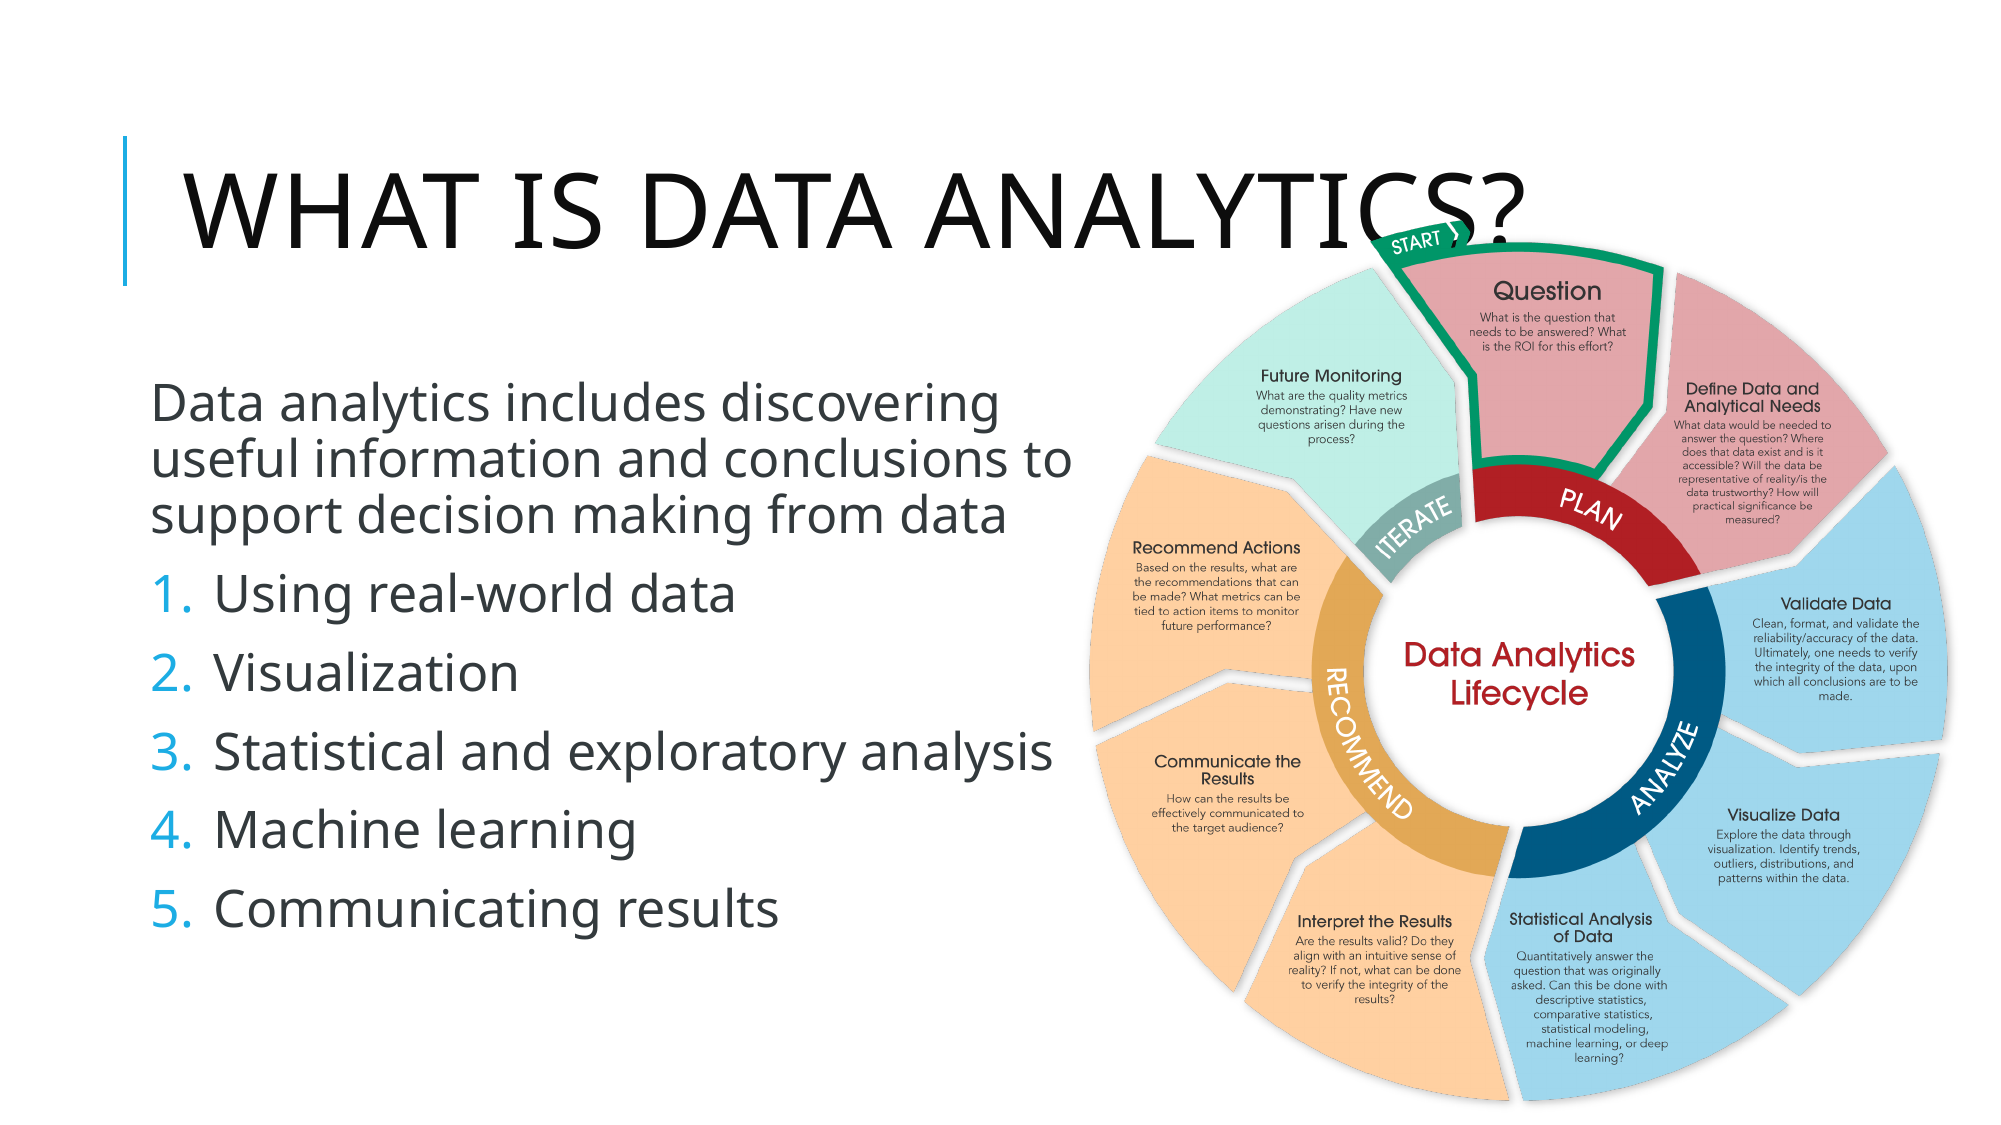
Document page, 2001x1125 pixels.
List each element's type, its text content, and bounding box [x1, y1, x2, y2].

title What is Data Analytics? [168, 96, 1763, 342]
list Data analytics includes discovering useful information and conclusions to support decision making from data Using real-world data Visualization Statistical and exploratory analysis Machine learning Communicating results [143, 368, 1025, 1029]
picture [1032, 187, 2000, 1125]
